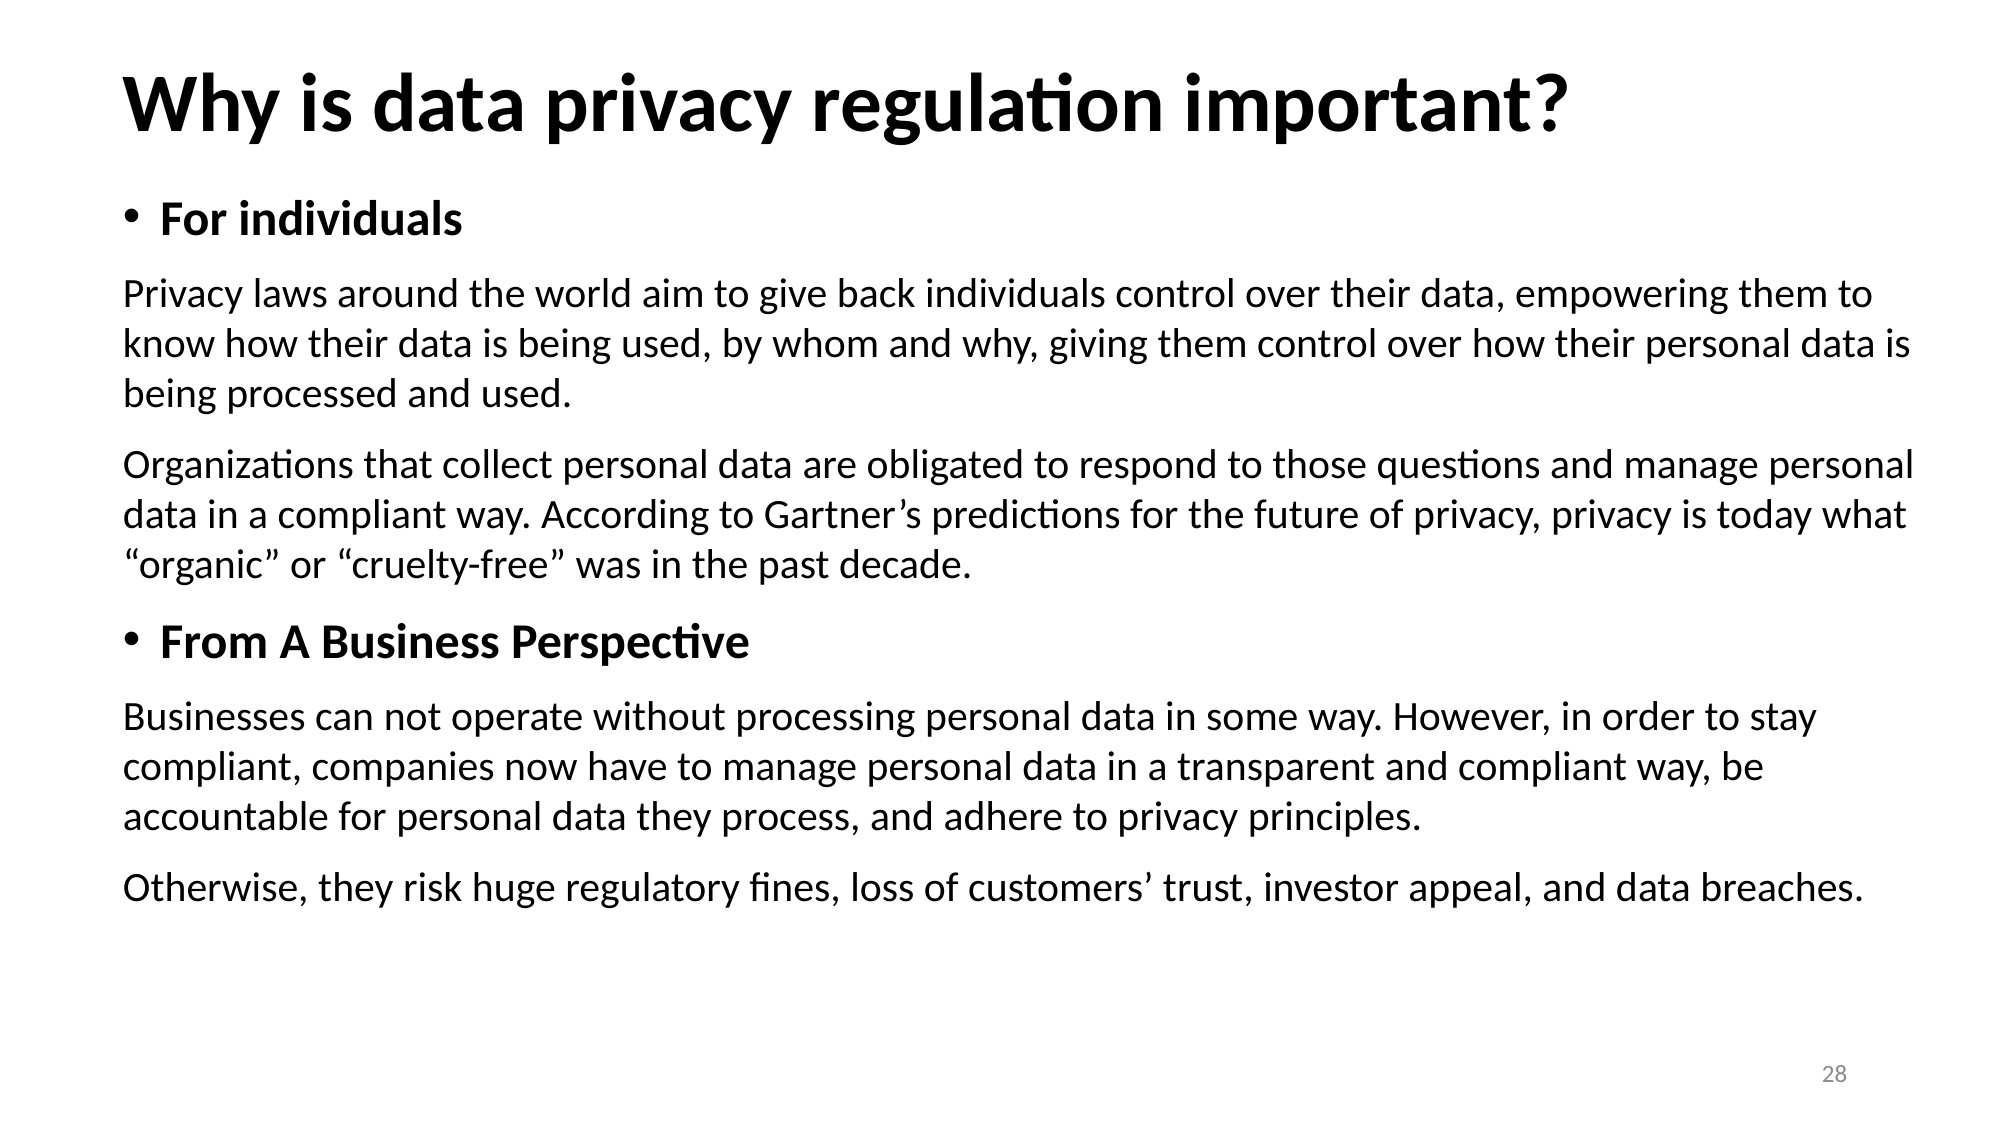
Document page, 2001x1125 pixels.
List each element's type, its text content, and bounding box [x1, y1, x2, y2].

title Why is data privacy regulation important? [107, 0, 1957, 177]
text_box For individuals Privacy laws around the world aim to give back individuals control over their data, empowering them to know how their data is being used, by whom and why, giving them control over how their personal data is being processed and used. Organizations that collect personal data are obligated to respond to those questions and manage personal data in a compliant way. According to Gartner’s predictions for the future of privacy, privacy is today what “organic” or “cruelty-free” was in the past decade. From A Business Perspective Businesses can not operate without processing personal data in some way. However, in order to stay compliant, companies now have to manage personal data in a transparent and compliant way, be accountable for personal data they process, and adhere to privacy principles. Otherwise, they risk huge regulatory fines, loss of customers’ trust, investor appeal, and data breaches. [107, 177, 1974, 947]
slide_number 28 [1412, 1042, 1863, 1103]
